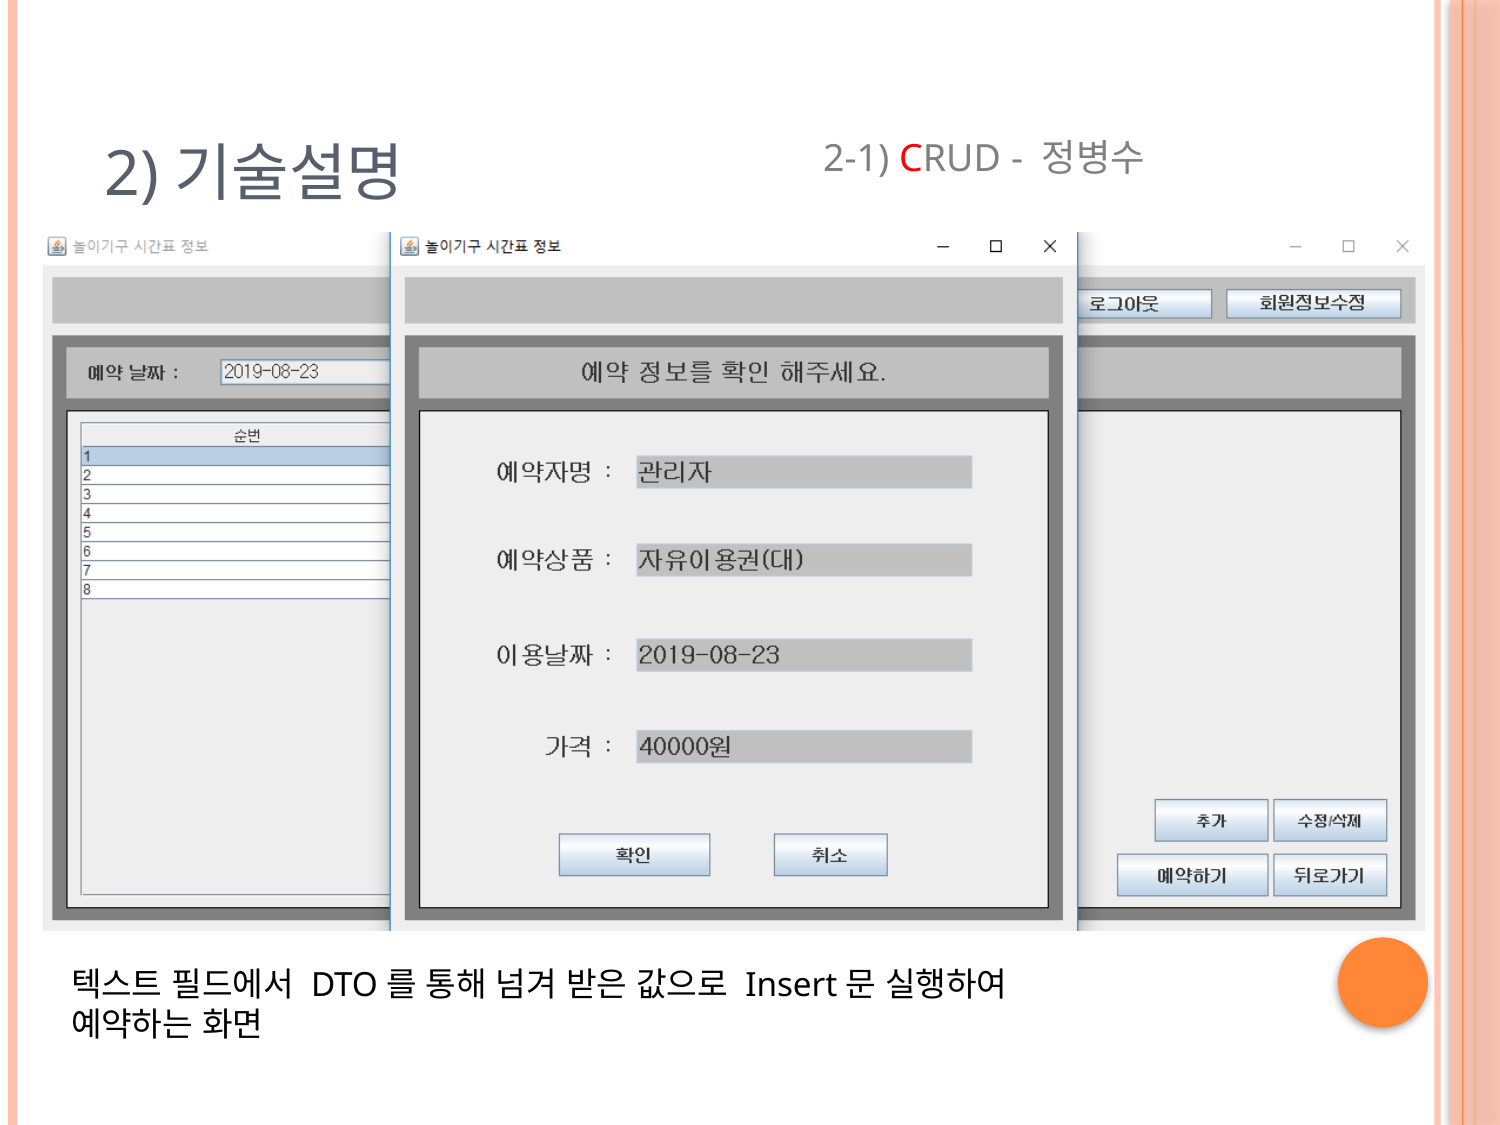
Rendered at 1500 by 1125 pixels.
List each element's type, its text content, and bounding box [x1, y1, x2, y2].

picture [43, 231, 1426, 931]
text_box 텍스트 필드에서 DTO를 통해 넘겨 받은 값으로 Insert문 실행하여 예약하는 화면 [56, 956, 1235, 1051]
text_box 2-1) CRUD - 정병수 [808, 127, 1161, 187]
title 2)기술설명 [90, 27, 1316, 215]
